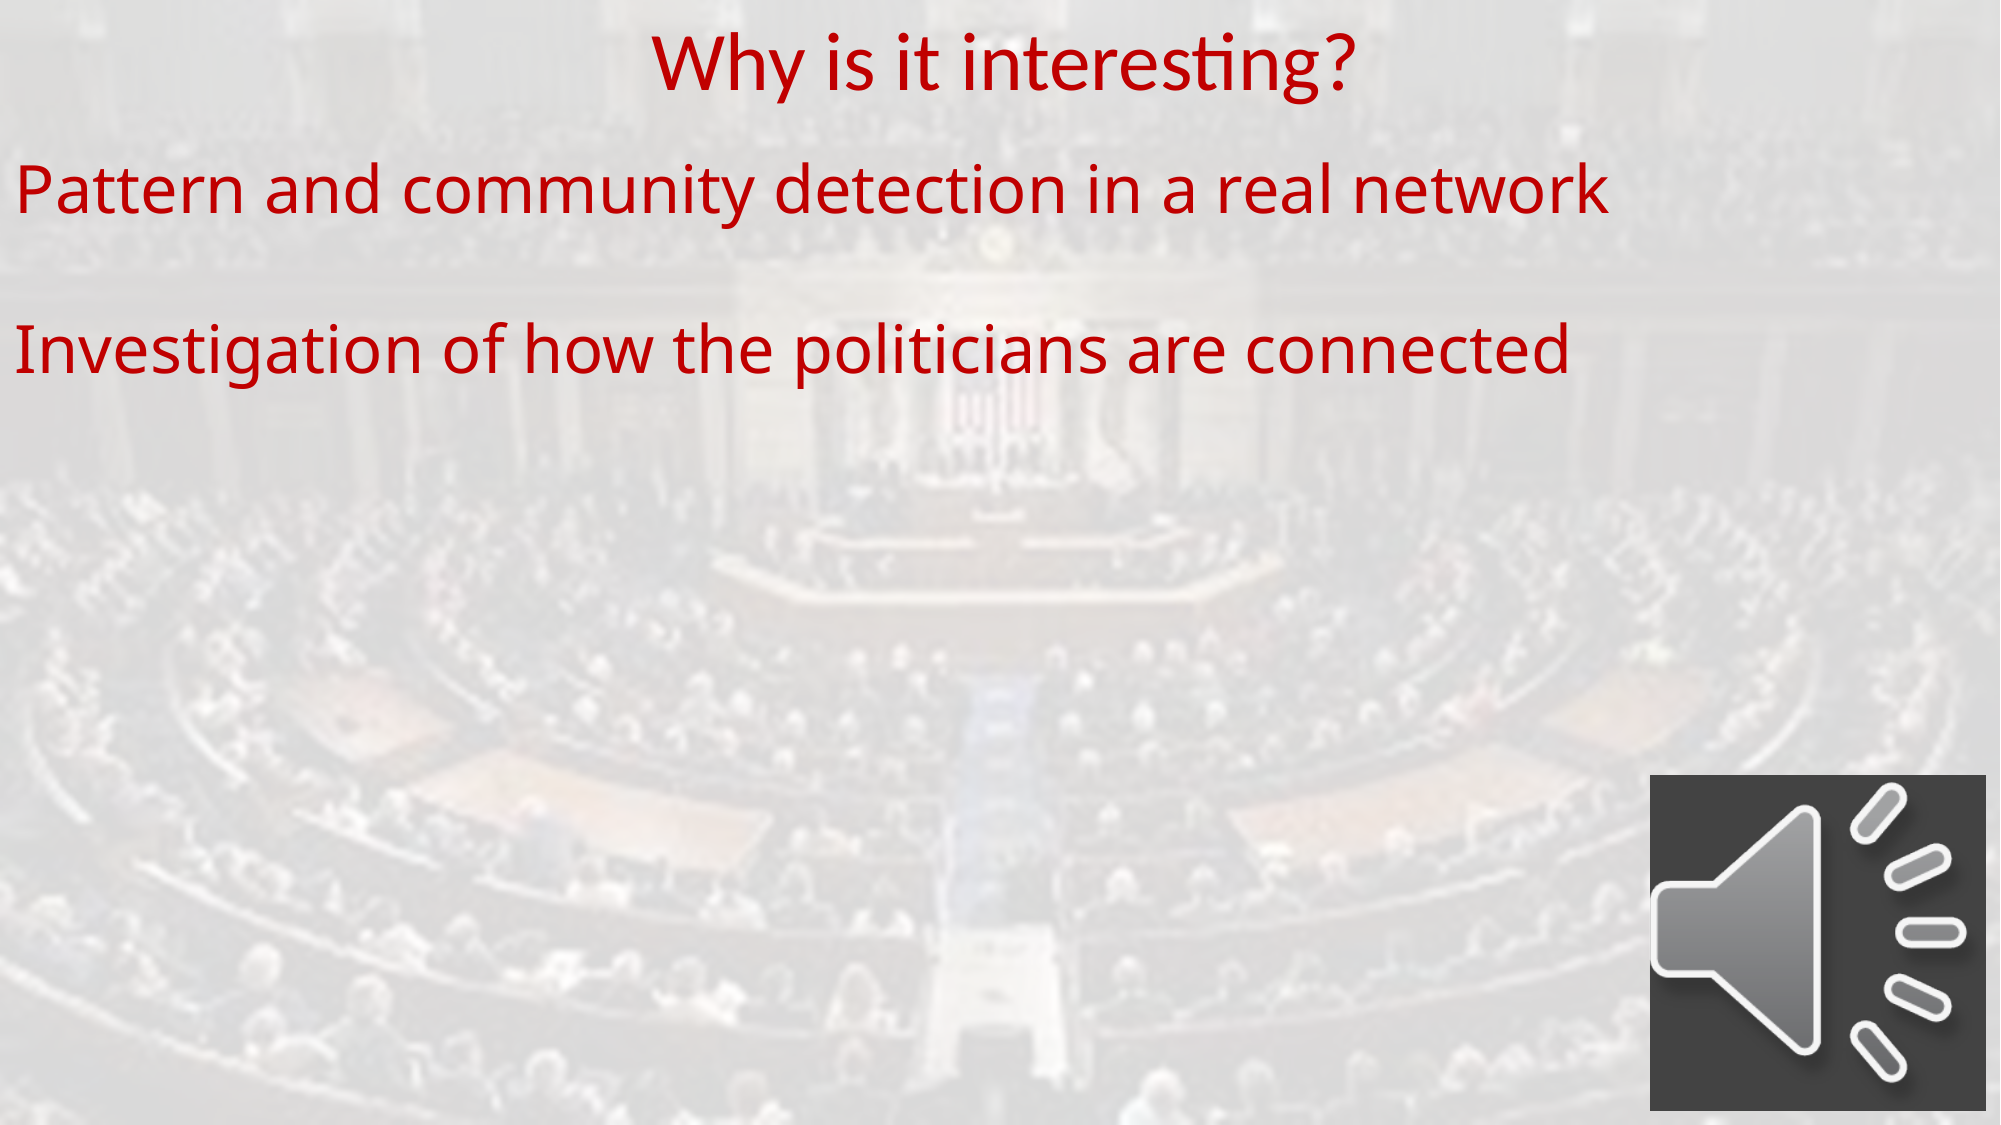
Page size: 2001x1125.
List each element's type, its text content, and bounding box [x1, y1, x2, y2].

text_box Pattern and community detection in a real network Investigation of how the politicians are connected [0, 195, 2000, 794]
picture [1648, 773, 1987, 1112]
text_box Why is it interesting? [0, 0, 2000, 195]
